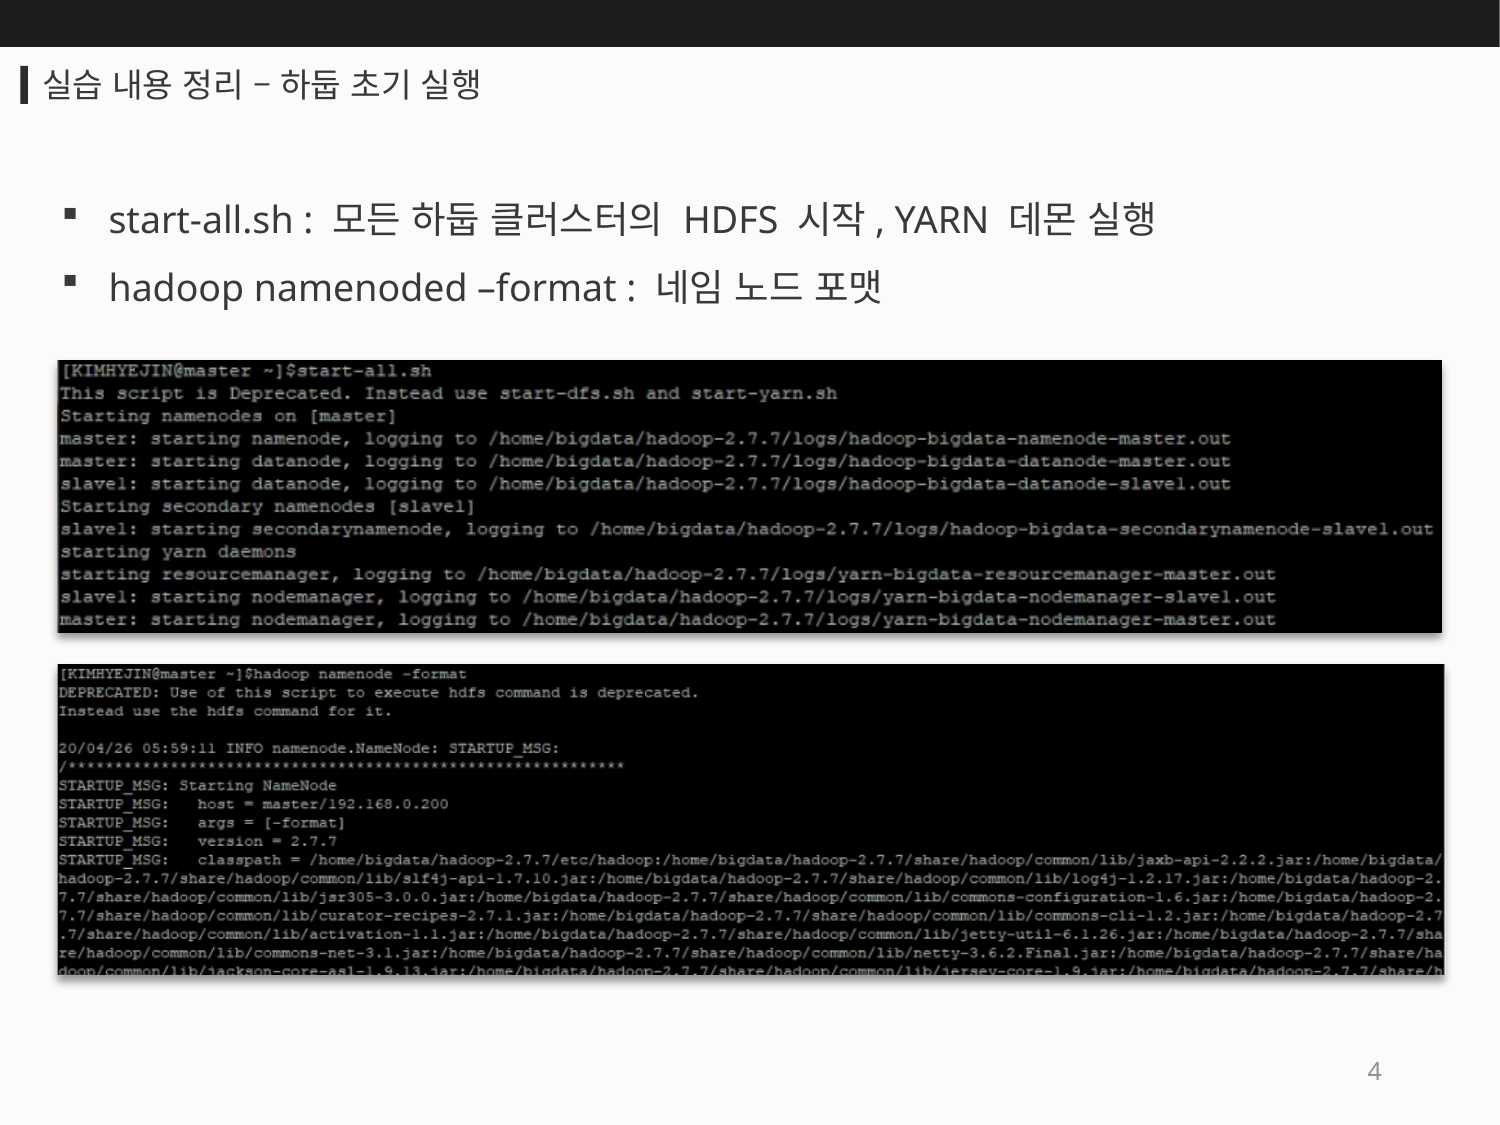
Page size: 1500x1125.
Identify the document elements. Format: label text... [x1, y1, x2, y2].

slide_number 4 [1059, 1042, 1397, 1103]
text_box start-all.sh : 모든 하둡 클러스터의 HDFS 시작, YARN 데몬 실행 hadoop namenoded –format : 네임 노드 포맷 [46, 166, 1229, 316]
text_box [0, 0, 1500, 48]
picture [57, 360, 1442, 633]
text_box [19, 65, 29, 105]
text_box 실습 내용 정리 – 하둡 초기 실행 [27, 56, 604, 112]
picture [57, 664, 1446, 975]
